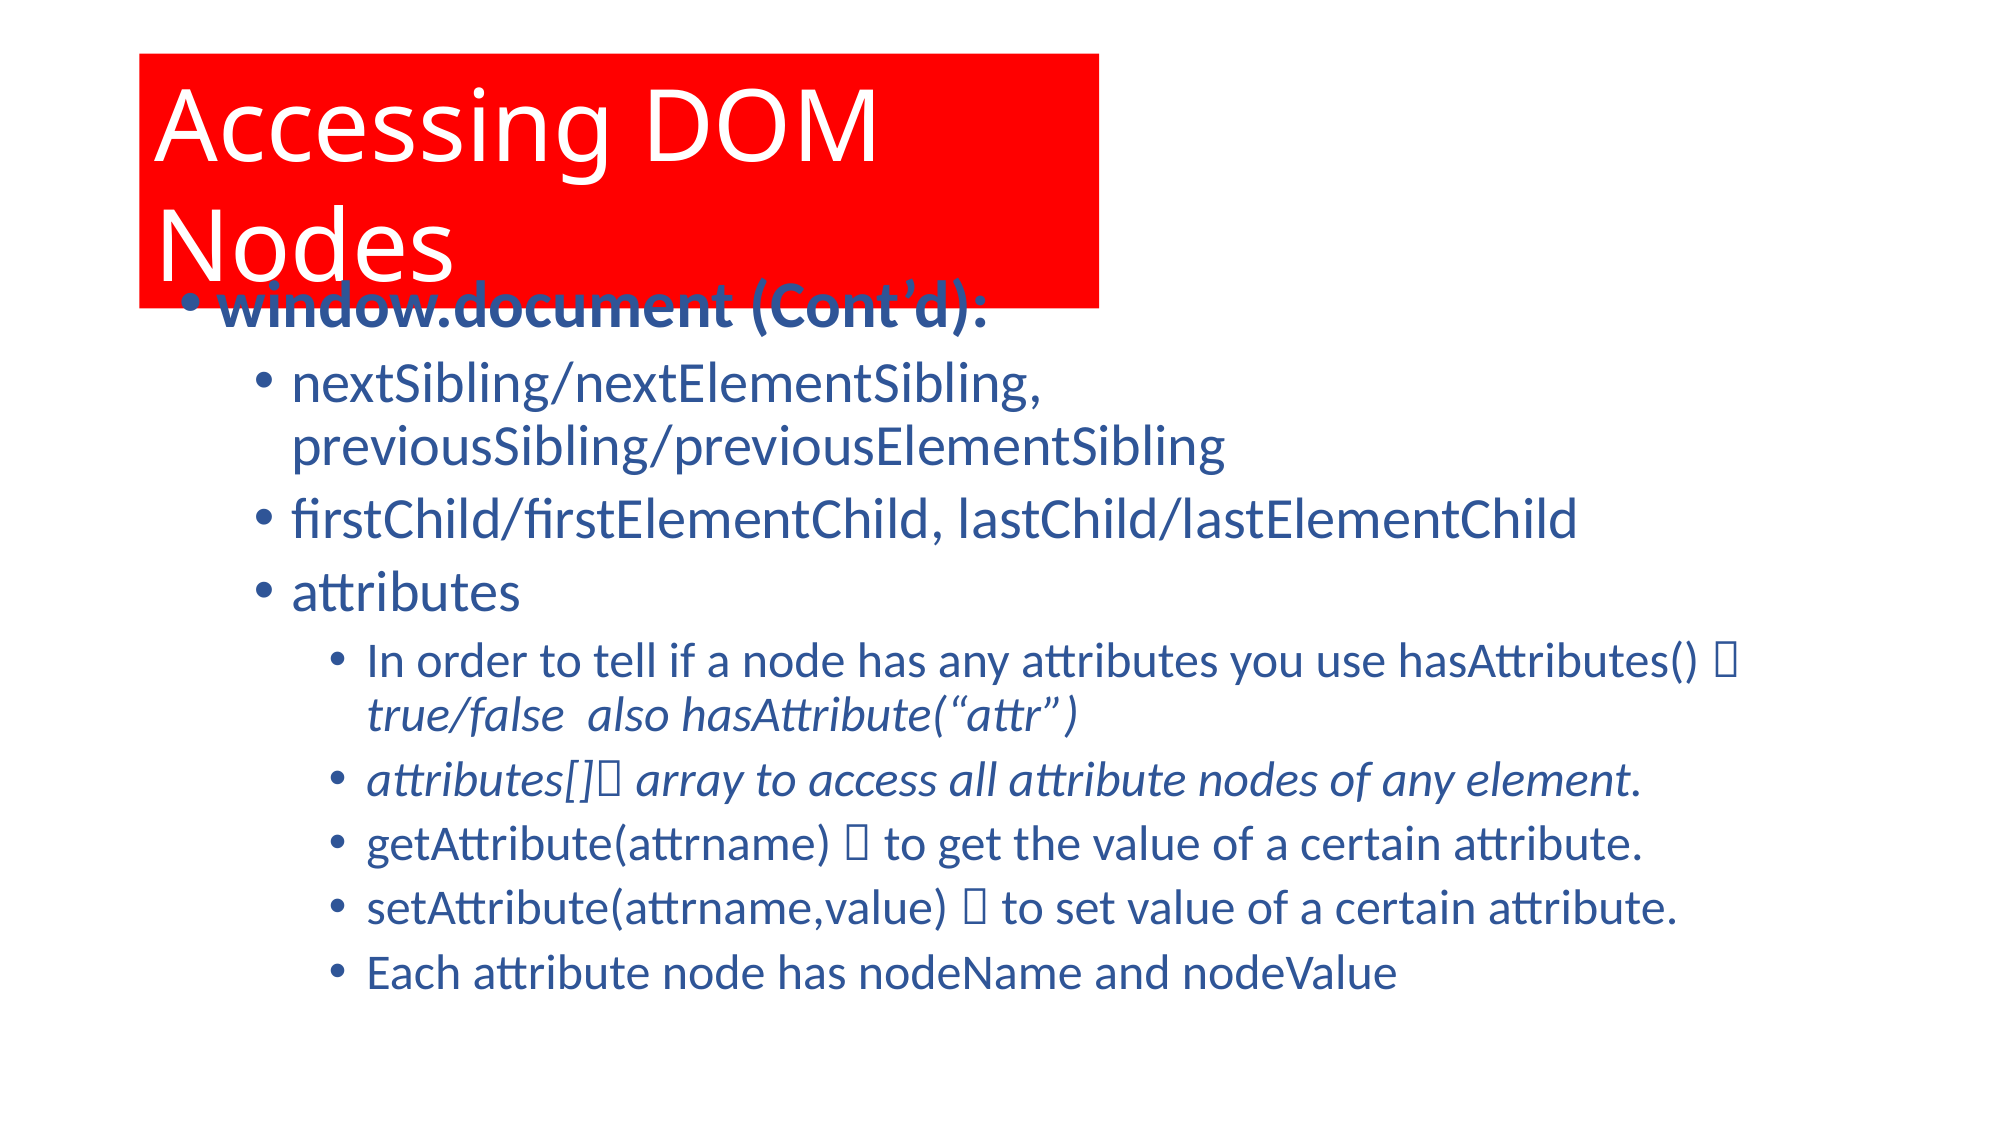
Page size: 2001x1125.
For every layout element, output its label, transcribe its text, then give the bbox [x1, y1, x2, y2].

text_box Accessing DOM Nodes [139, 53, 1100, 309]
text_box window.document (Cont’d): nextSibling/nextElementSibling, previousSibling/previousElementSibling firstChild/firstElementChild, lastChild/lastElementChild attributes In order to tell if a node has any attributes you use hasAttributes()  true/false also hasAttribute(“attr”) attributes[] array to access all attribute nodes of any element. getAttribute(attrname)  to get the value of a certain attribute. setAttribute(attrname,value)  to set value of a certain attribute. Each attribute node has nodeName and nodeValue [163, 262, 1927, 1050]
